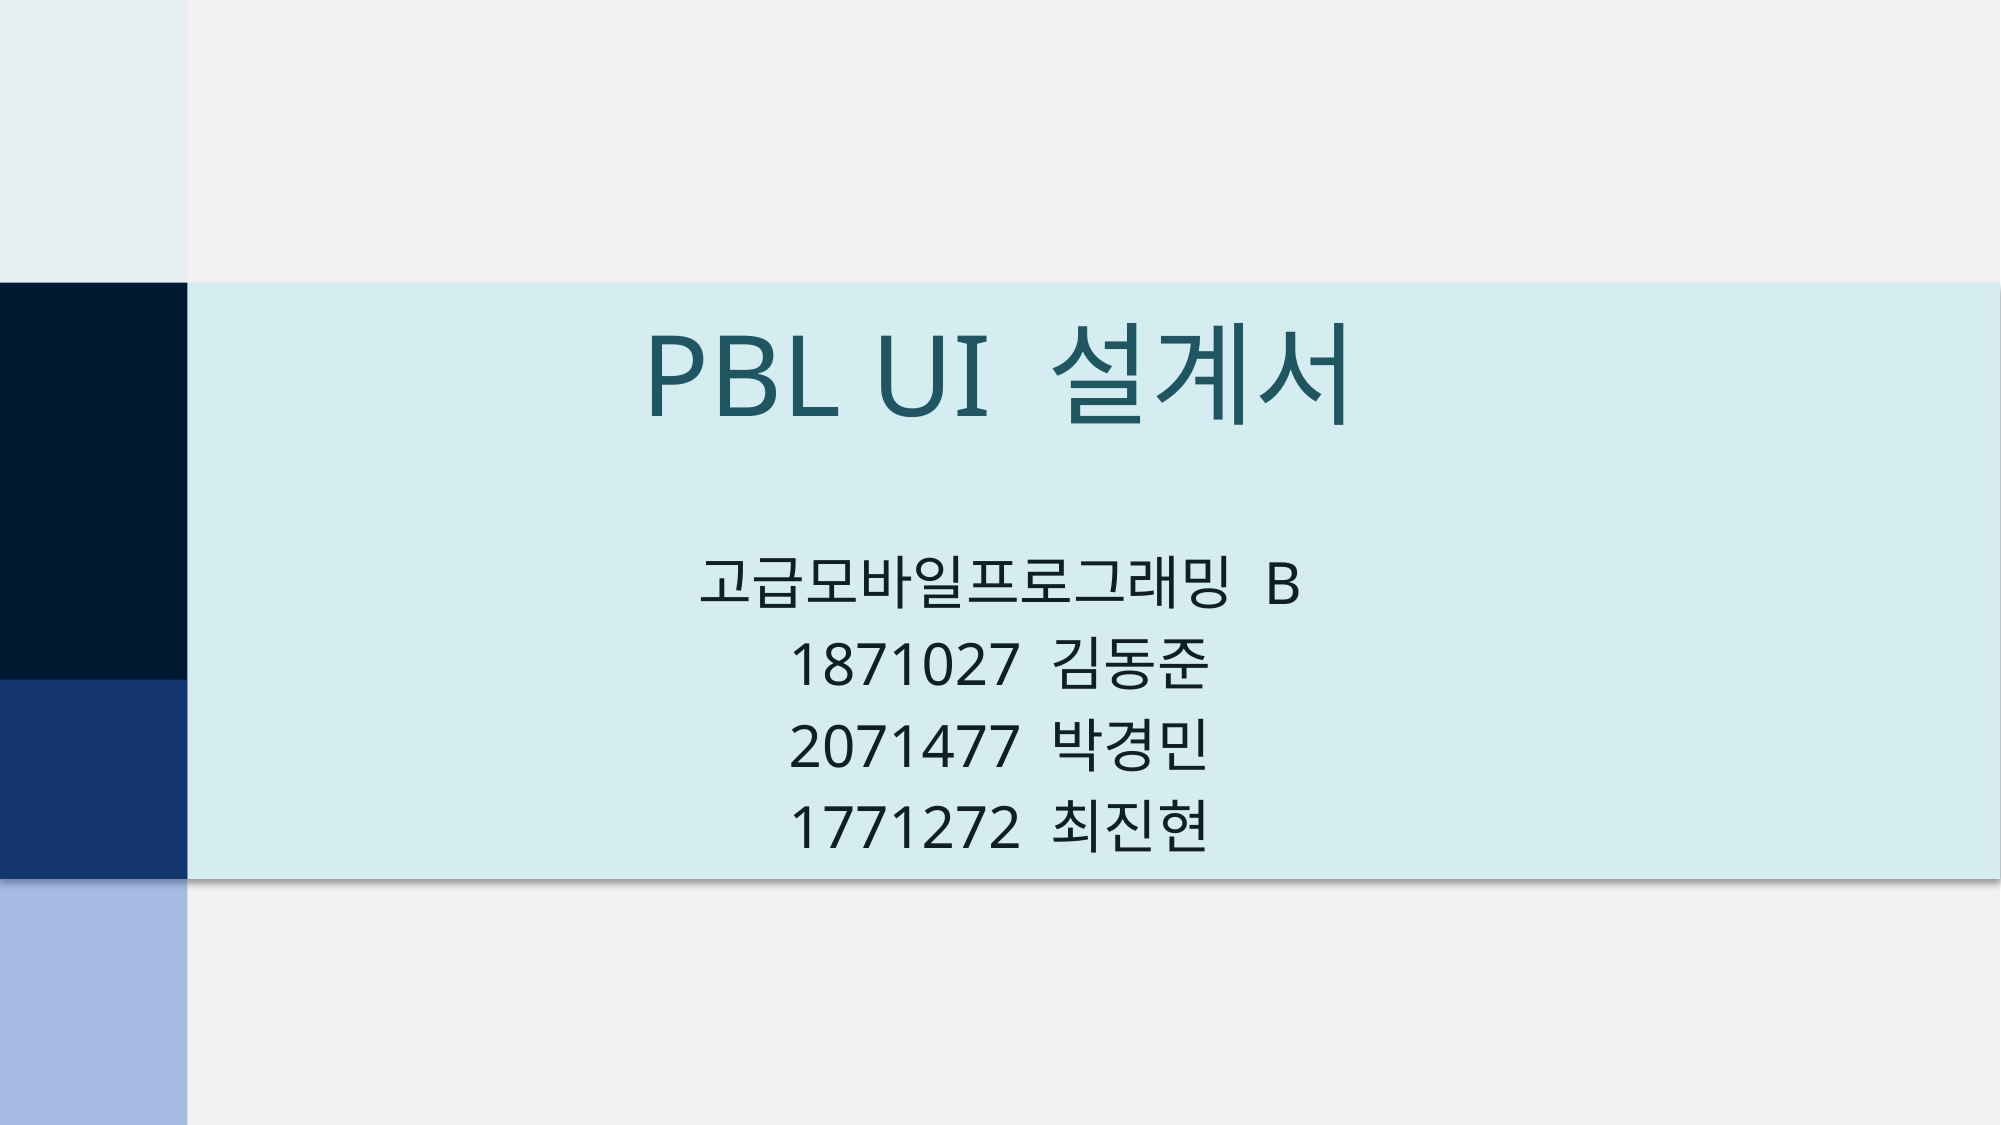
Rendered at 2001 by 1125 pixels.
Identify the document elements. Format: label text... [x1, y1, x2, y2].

subtitle 고급모바일프로그래밍 B 1871027 김동준 2071477 박경민 1771272 최진현 [300, 538, 1700, 1078]
title PBL UI 설계서 [150, 251, 1850, 493]
